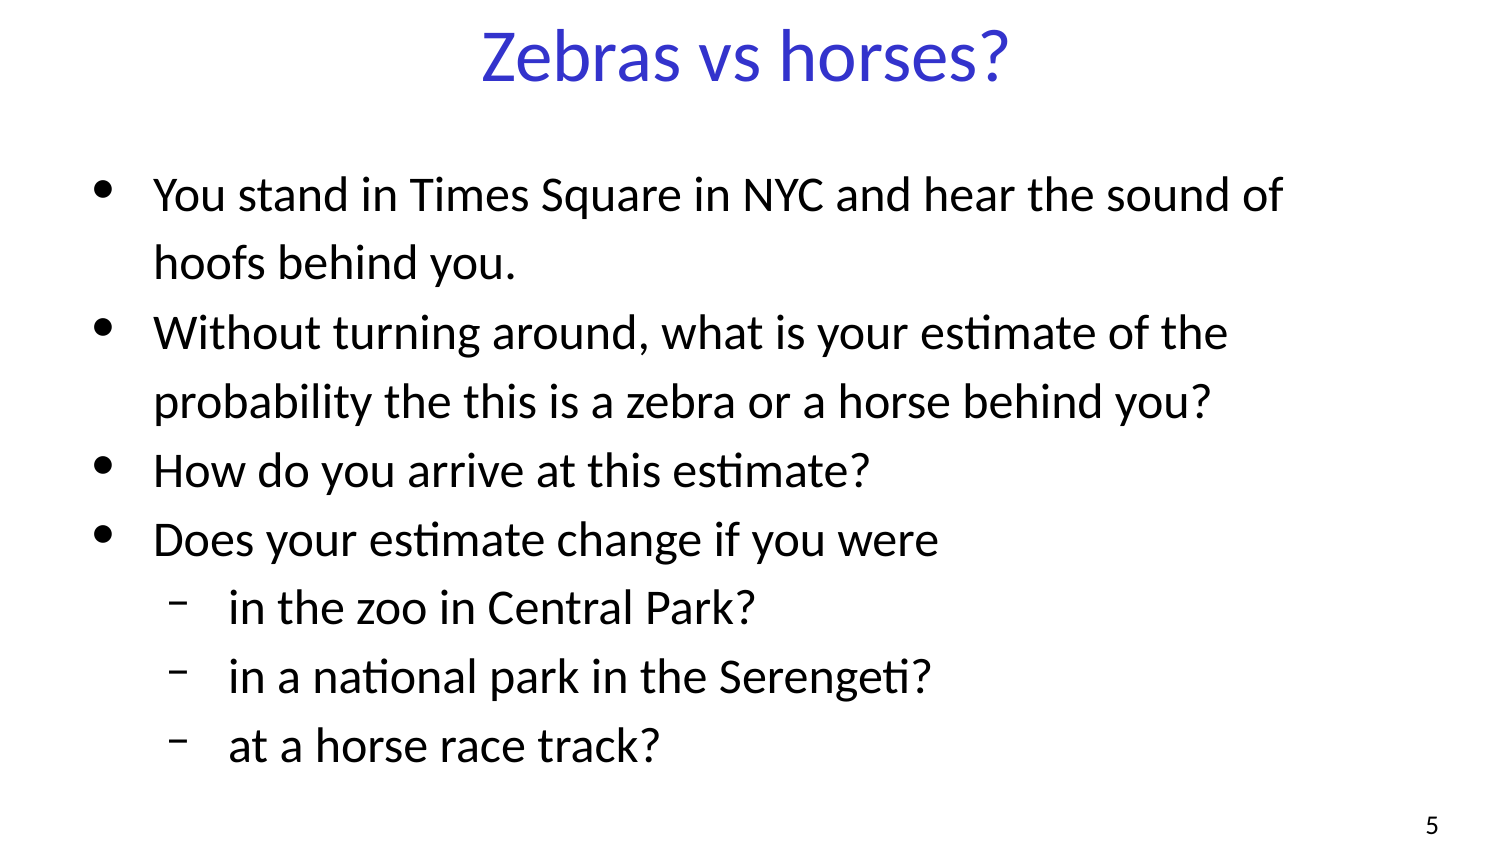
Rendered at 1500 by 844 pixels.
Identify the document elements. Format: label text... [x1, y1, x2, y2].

slide_number ‹#› [1372, 802, 1492, 827]
list You stand in Times Square in NYC and hear the sound of hoofs behind you. Without turning around, what is your estimate of the probability the this is a zebra or a horse behind you? How do you arrive at this estimate? Does your estimate change if you were in the zoo in Central Park? in a national park in the Serengeti? at a horse race track? [72, 146, 1411, 803]
title Zebras vs horses? [112, 0, 1388, 103]
